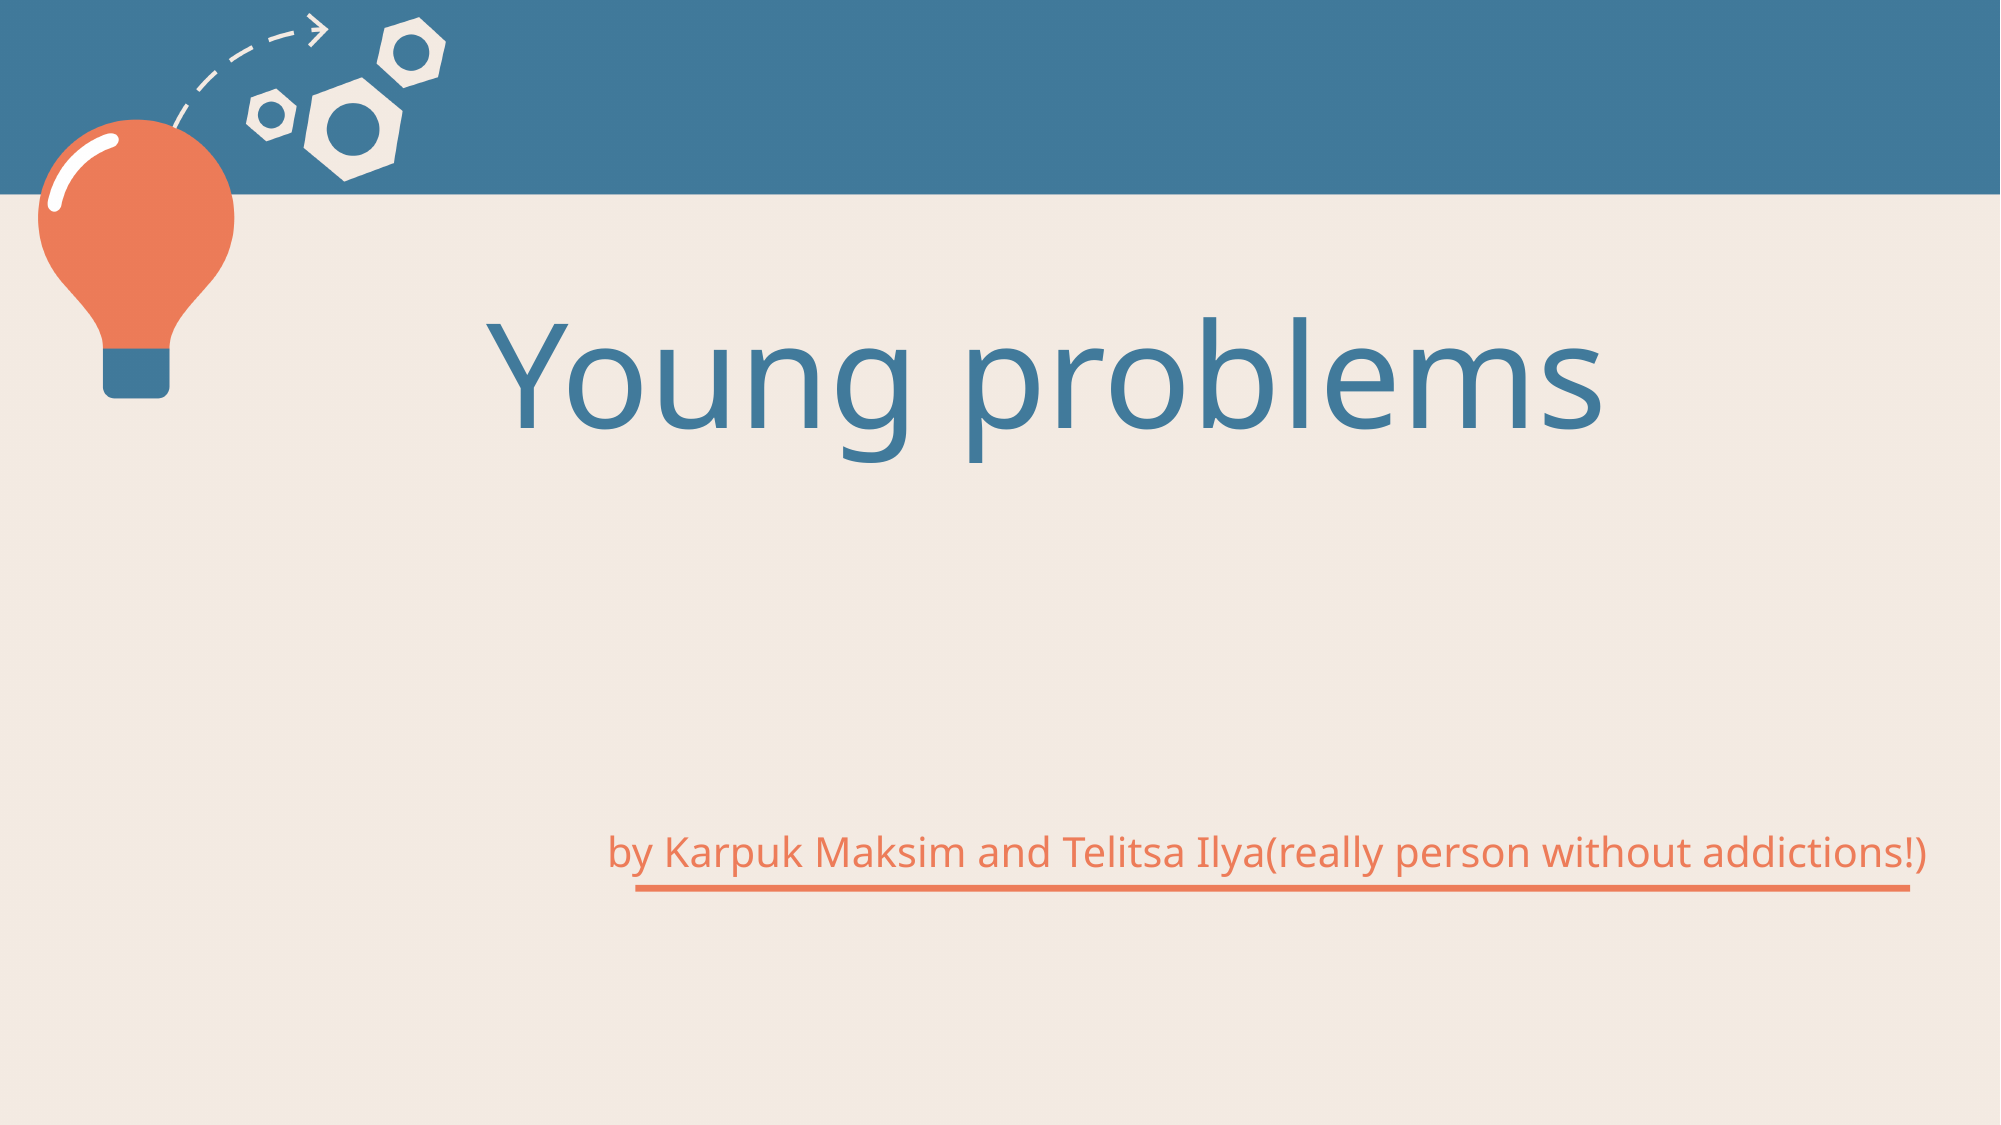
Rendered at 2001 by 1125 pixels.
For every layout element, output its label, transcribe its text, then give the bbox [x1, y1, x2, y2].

picture [0, 0, 2000, 1125]
subtitle by Karpuk Maksim and Telitsa Ilya(really person without addictions!) [583, 824, 1953, 885]
title Young problems [409, 351, 1685, 468]
text_box [634, 884, 1911, 893]
